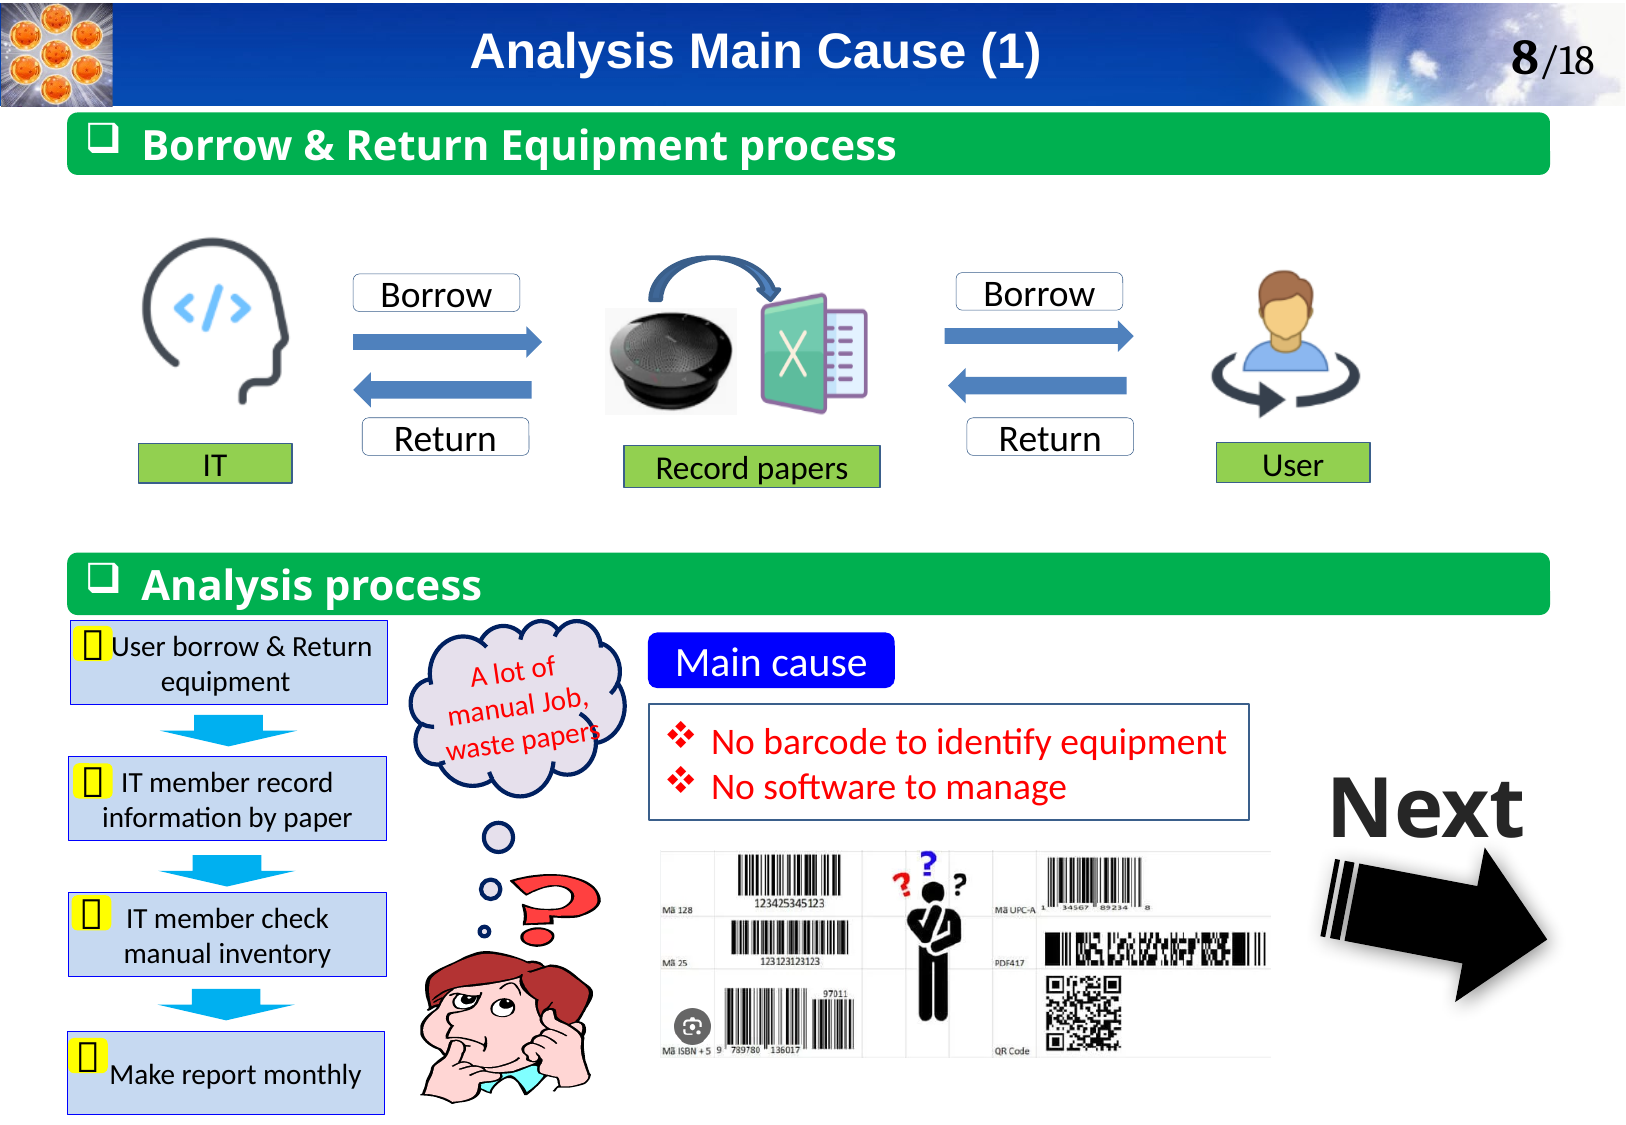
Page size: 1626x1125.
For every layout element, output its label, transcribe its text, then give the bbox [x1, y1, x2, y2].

picture [753, 288, 875, 418]
picture [605, 308, 737, 416]
text_box Record papers [622, 443, 882, 490]
text_box Borrow & Return Equipment process [65, 117, 1553, 178]
text_box Return [360, 415, 532, 458]
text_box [68, 892, 387, 1021]
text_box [410, 620, 625, 1105]
text_box [942, 318, 1136, 354]
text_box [66, 552, 1551, 747]
text_box [648, 255, 775, 303]
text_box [68, 756, 387, 887]
text_box [1318, 845, 1550, 1004]
text_box [351, 324, 545, 360]
picture [138, 233, 293, 409]
text_box IT [136, 441, 294, 485]
text_box [351, 370, 534, 410]
picture [660, 850, 1271, 1058]
picture [1208, 264, 1363, 425]
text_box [66, 1031, 385, 1116]
text_box Return [964, 415, 1136, 458]
text_box [945, 366, 1129, 406]
picture [0, 3, 1625, 107]
text_box No barcode to identify equipment No software to manage [647, 754, 1252, 822]
text_box Borrow [953, 270, 1125, 313]
text_box User [1214, 441, 1372, 485]
text_box Next [1311, 754, 1541, 862]
text_box Borrow [351, 271, 523, 314]
